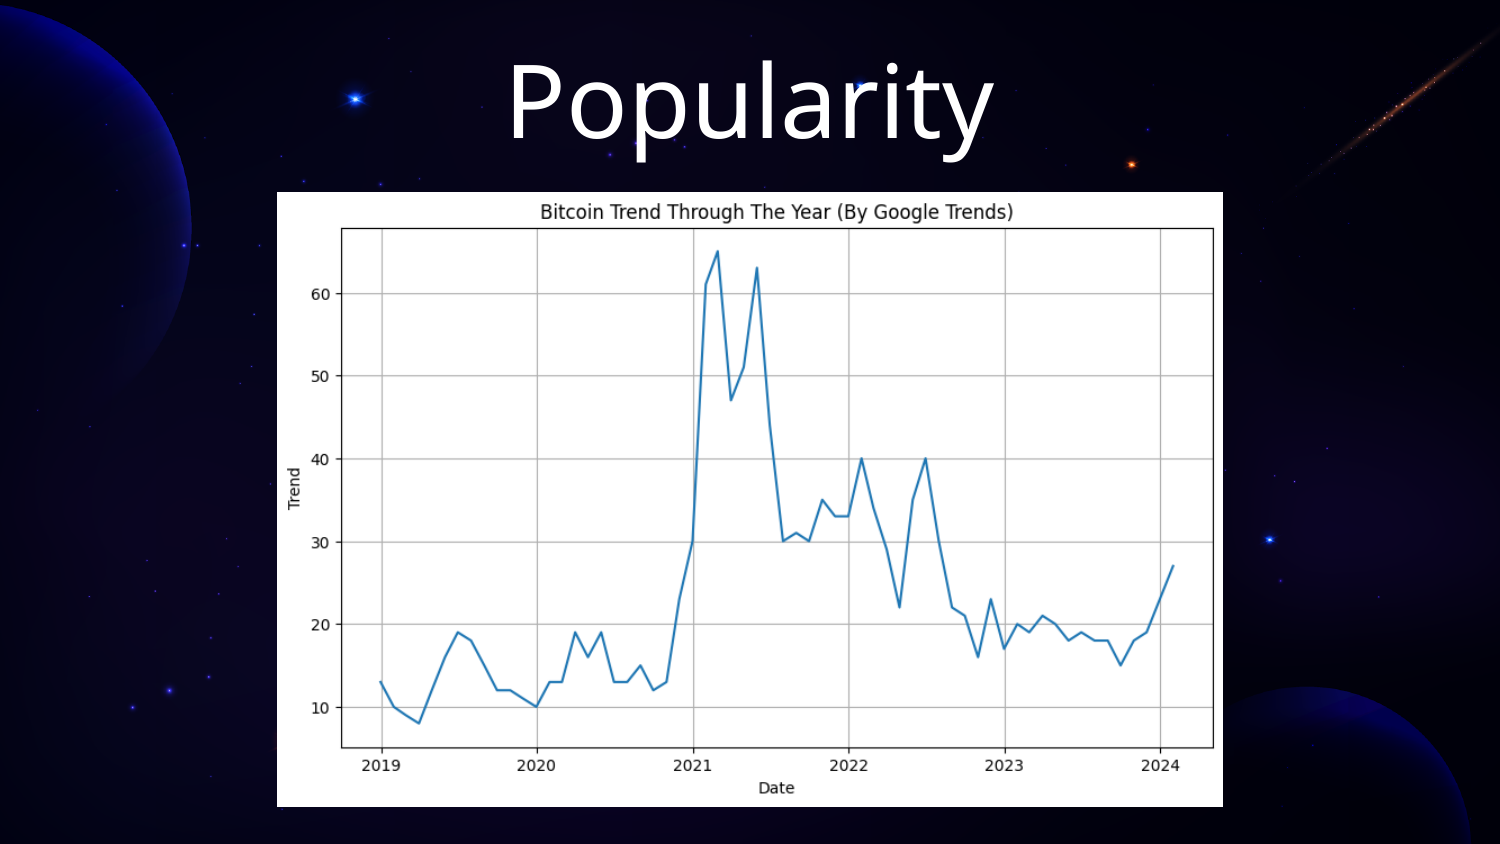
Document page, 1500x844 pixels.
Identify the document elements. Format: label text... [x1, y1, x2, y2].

title Popularity [442, 0, 1058, 175]
picture [0, 0, 1500, 844]
